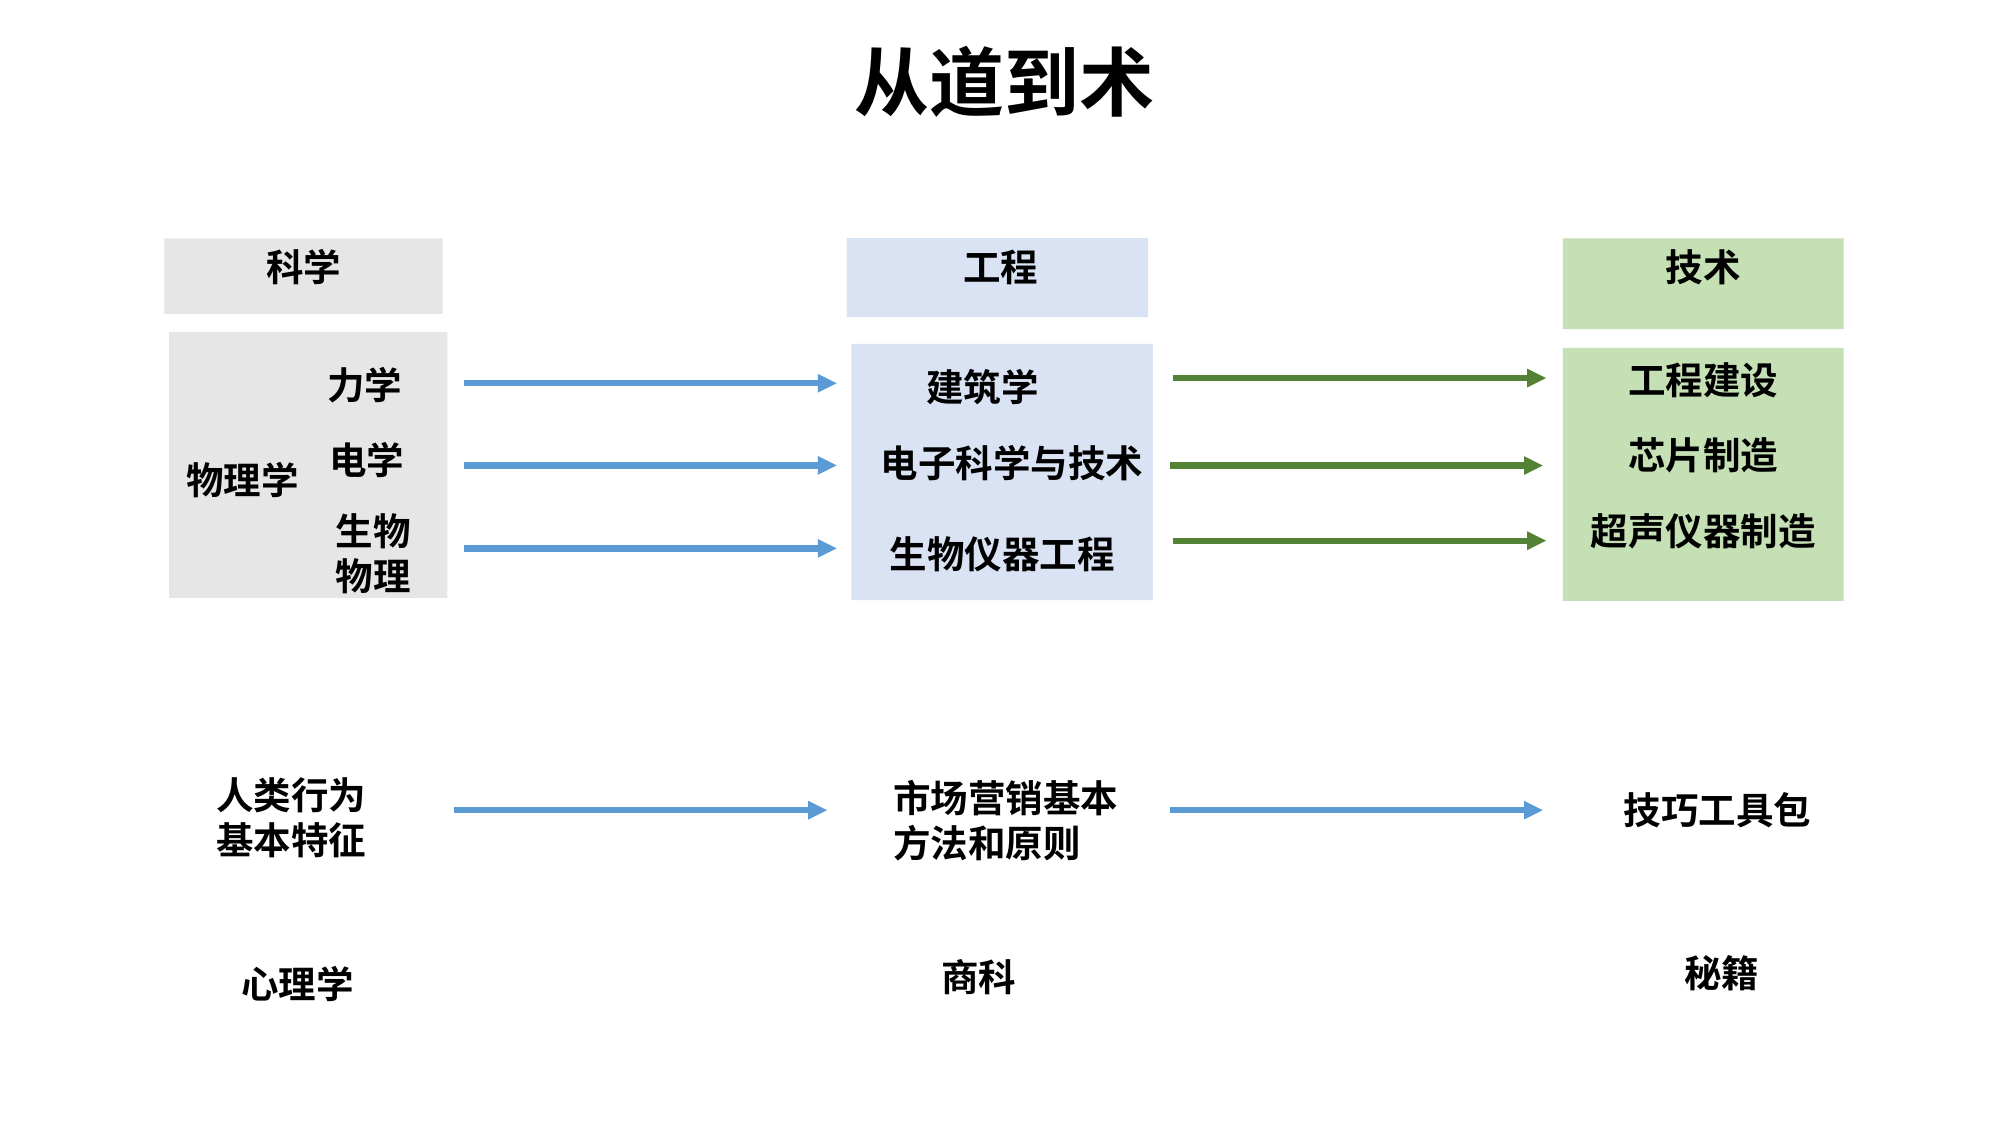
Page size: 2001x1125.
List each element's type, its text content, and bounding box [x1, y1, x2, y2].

text_box 科学 [164, 236, 443, 297]
text_box [1562, 237, 1845, 330]
text_box 工程建设 [1601, 349, 1806, 410]
text_box 芯片制造 [1588, 424, 1819, 485]
text_box 人类行为基本特征 [201, 764, 415, 870]
text_box 秘籍 [1669, 943, 1884, 1003]
text_box 物理学 [164, 449, 322, 510]
text_box 工程 [861, 236, 1140, 297]
text_box 生物 物理 [308, 500, 439, 606]
text_box [163, 237, 444, 315]
text_box 心理学 [226, 953, 441, 1014]
text_box [1562, 561, 1845, 602]
text_box 超声仪器制造 [1542, 500, 1864, 561]
text_box 生物仪器工程 [851, 523, 1153, 584]
text_box 力学 [300, 354, 429, 415]
text_box [168, 331, 448, 599]
text_box [1562, 347, 1845, 500]
text_box 建筑学 [851, 356, 1114, 416]
text_box [850, 343, 1154, 601]
text_box 电子科学与技术 [851, 432, 1173, 493]
text_box 电学 [302, 429, 431, 490]
text_box [846, 237, 1149, 318]
text_box 商科 [926, 946, 1140, 1007]
text_box 市场营销基本方法和原则 [878, 767, 1140, 873]
text_box 技巧工具包 [1608, 779, 1871, 840]
text_box 技术 [1564, 236, 1843, 297]
text_box 从道到术 [9, 27, 2000, 133]
